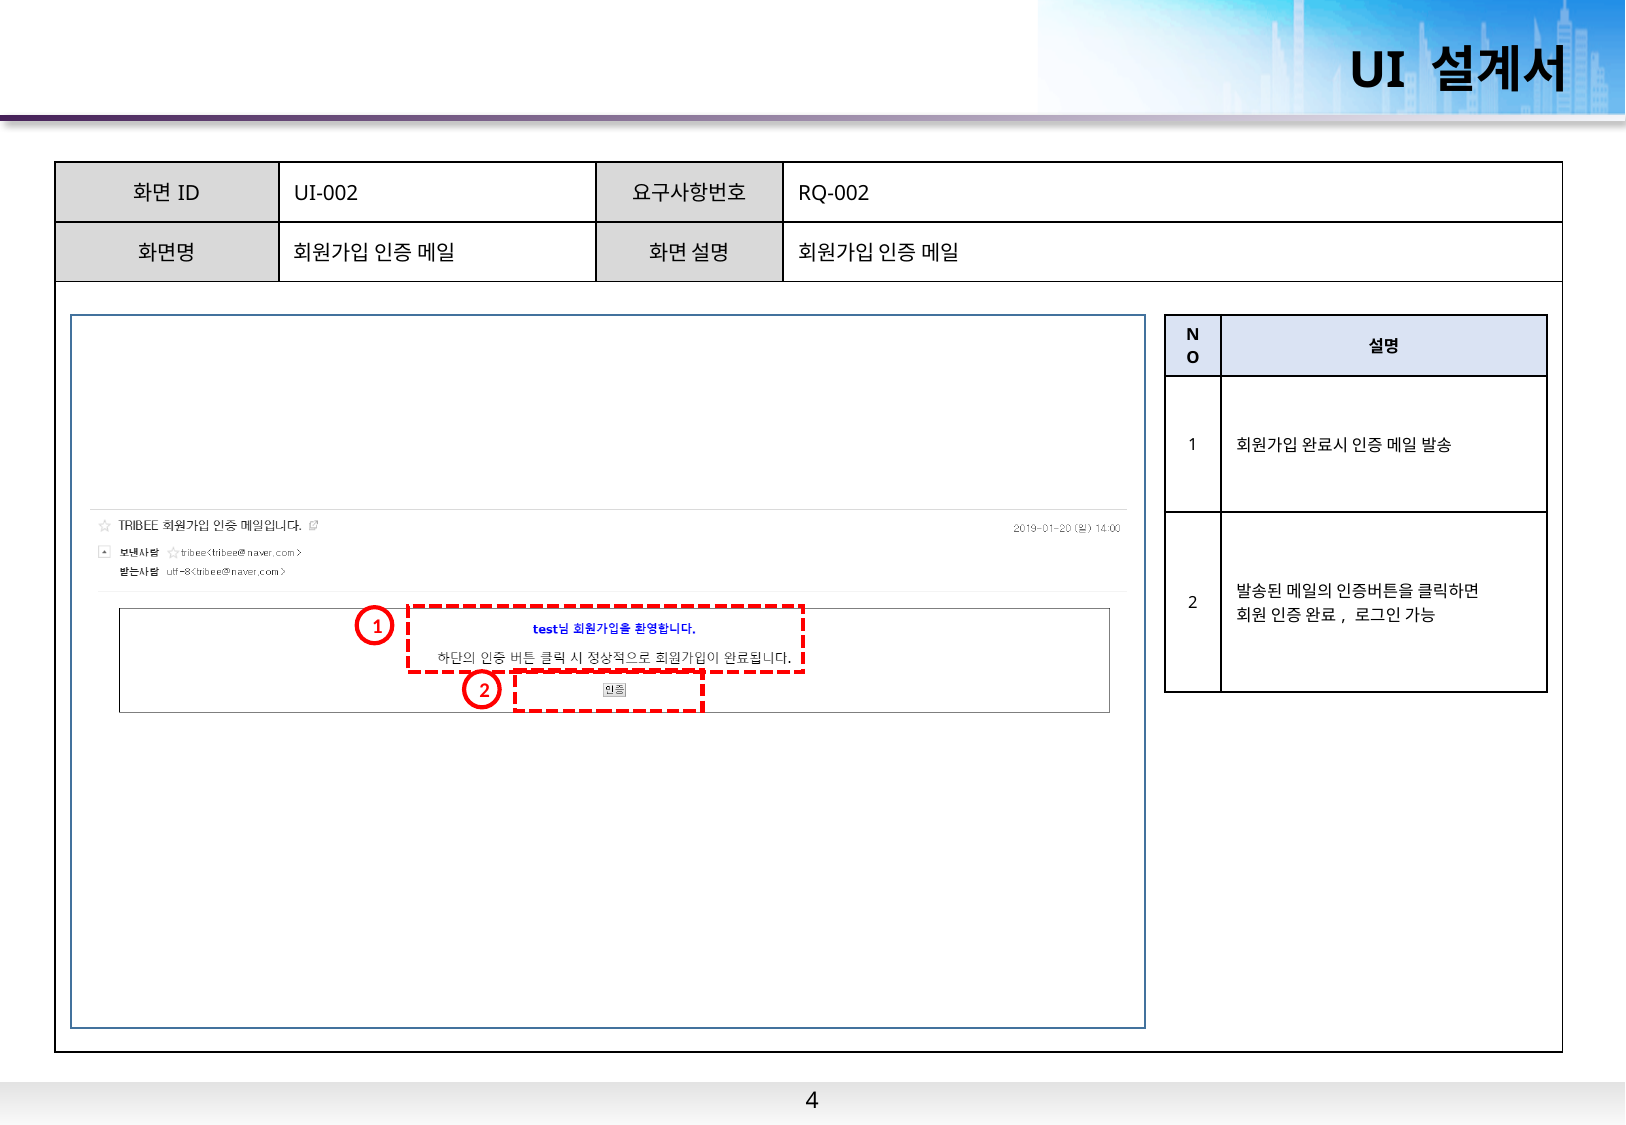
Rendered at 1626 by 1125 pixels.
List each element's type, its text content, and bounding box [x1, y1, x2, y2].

table_header 요구사항번호 [597, 163, 782, 221]
table_header UI-002 [280, 163, 595, 221]
picture [1037, 0, 1625, 115]
table_cell 화면 설명 [597, 223, 782, 281]
table_cell 화면명 [56, 223, 278, 281]
table_cell 회원가입 인증 메일 [280, 223, 595, 281]
table_cell 발송된 메일의 인증버튼을 클릭하면 회원 인증 완료, 로그인 가능 [1222, 513, 1546, 691]
table_header NO [1166, 316, 1220, 375]
picture [90, 509, 1127, 743]
text_box [70, 314, 1146, 1029]
table_header 설명 [1222, 316, 1546, 375]
table_cell 회원가입 완료시 인증 메일 발송 [1222, 377, 1546, 511]
table_cell [56, 282, 1562, 1051]
table_cell 회원가입 인증 메일 [784, 223, 1562, 281]
table_cell 1 [1166, 377, 1220, 511]
table_header 화면ID [56, 163, 278, 221]
table_cell 2 [1166, 513, 1220, 691]
table_header RQ-002 [784, 163, 1562, 221]
